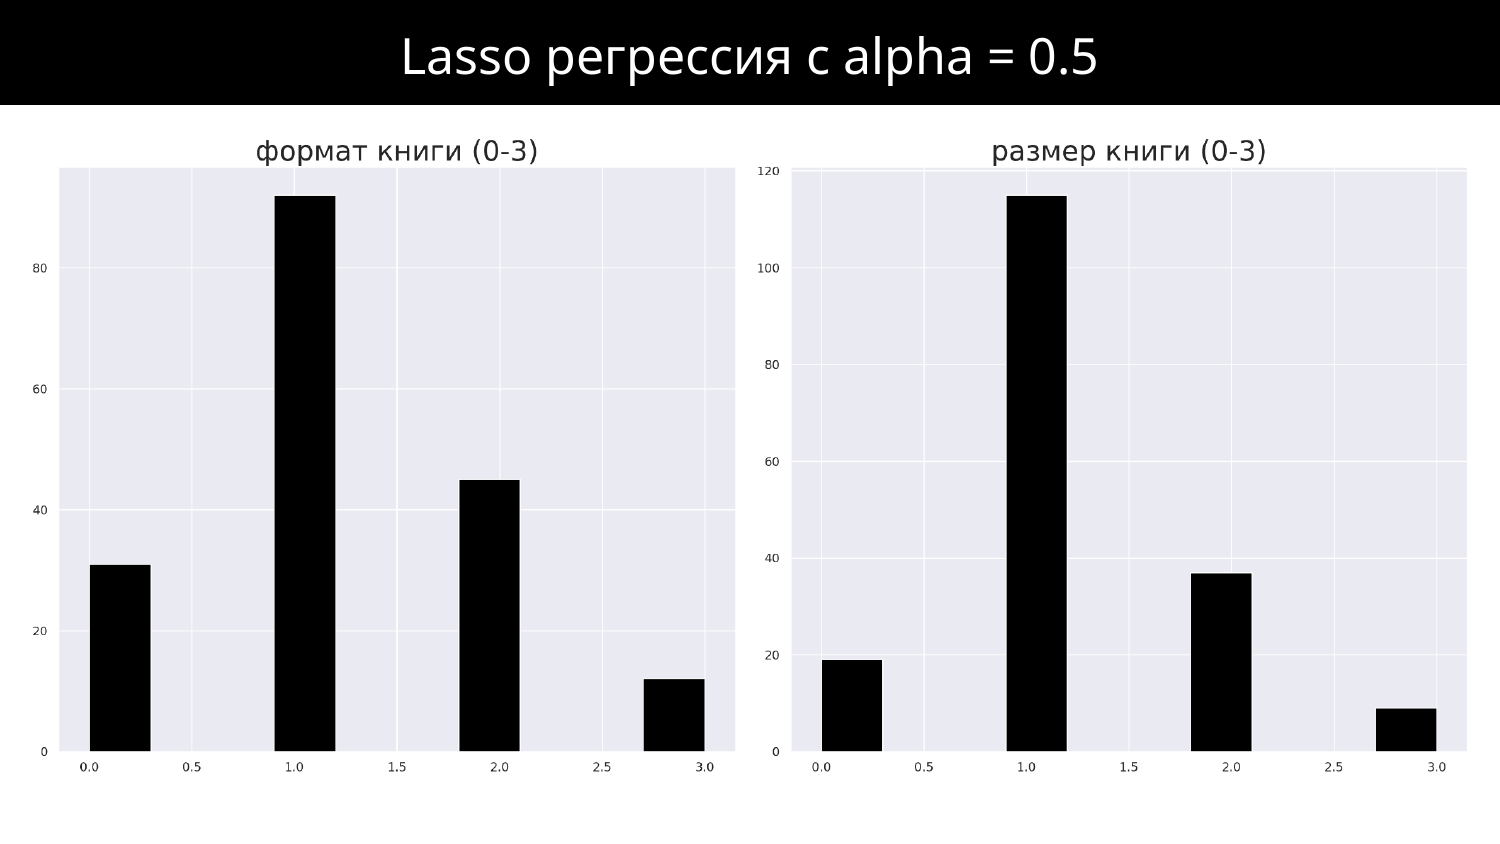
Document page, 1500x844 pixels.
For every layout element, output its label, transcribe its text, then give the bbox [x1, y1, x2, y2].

picture [24, 130, 1476, 781]
title Lasso регрессия с alpha = 0.5 [315, 0, 1184, 92]
text_box [0, 0, 1500, 103]
